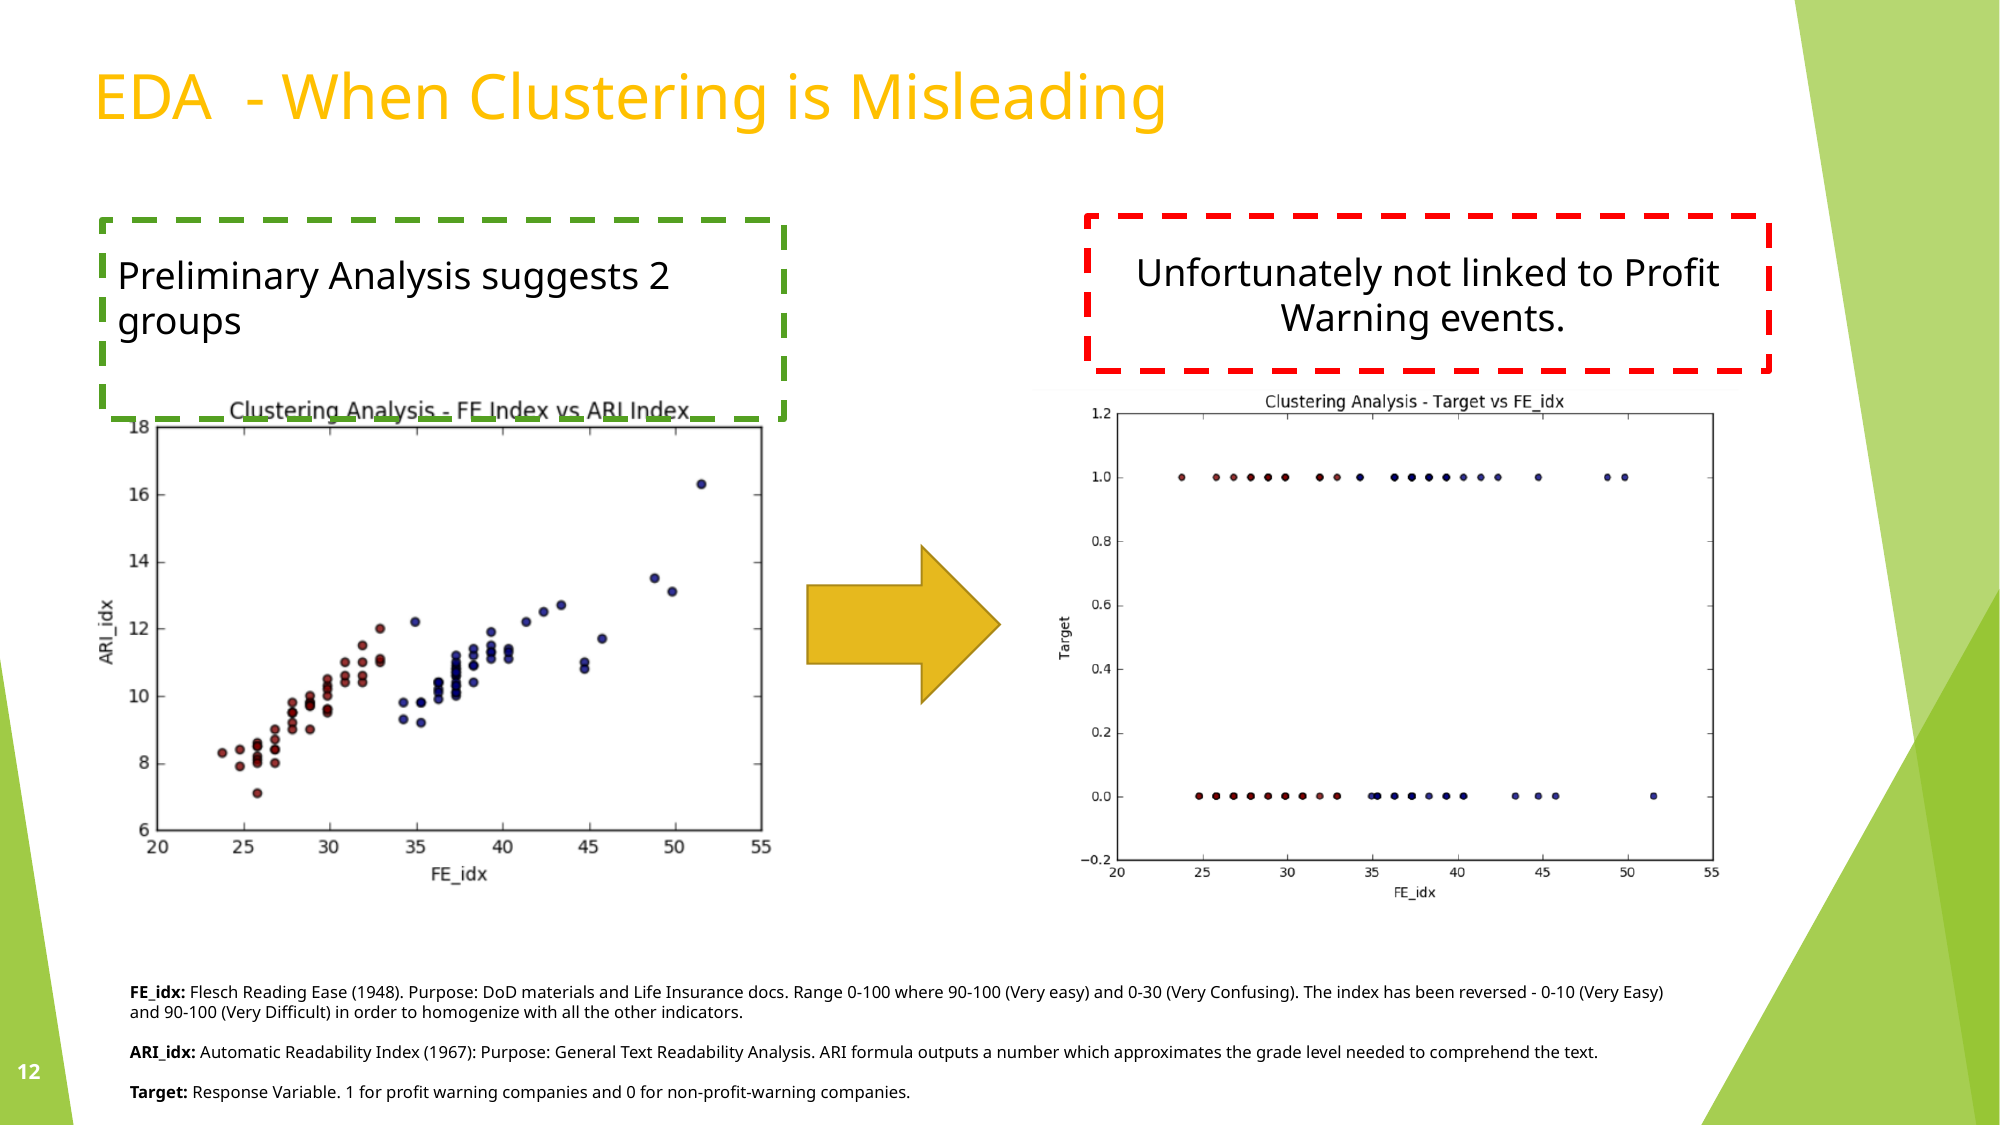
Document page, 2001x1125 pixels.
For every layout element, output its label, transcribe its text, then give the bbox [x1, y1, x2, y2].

text_box EDA - When Clustering is Misleading [78, 49, 1429, 133]
text_box FE_idx: Flesch Reading Ease (1948). Purpose: DoD materials and Life Insurance docs. Range 0-100 where 90-100 (Very easy) and 0-30 (Very Confusing). The index has been reversed - 0-10 (Very Easy) and 90-100 (Very Difficult) in order to homogenize with all the other indicators. ARI_idx: Automatic Readability Index (1967): Purpose: General Text Readability Analysis. ARI formula outputs a number which approximates the grade level needed to comprehend the text. Target: Response Variable. 1 for profit warning companies and 0 for non-profit-warning companies. [115, 974, 1714, 1110]
text_box [806, 543, 1002, 706]
text_box Preliminary Analysis suggests 2 groups [102, 219, 784, 389]
picture [1032, 389, 1739, 912]
picture [78, 389, 784, 889]
text_box Unfortunately not linked to Profit Warning events. [1087, 216, 1769, 371]
